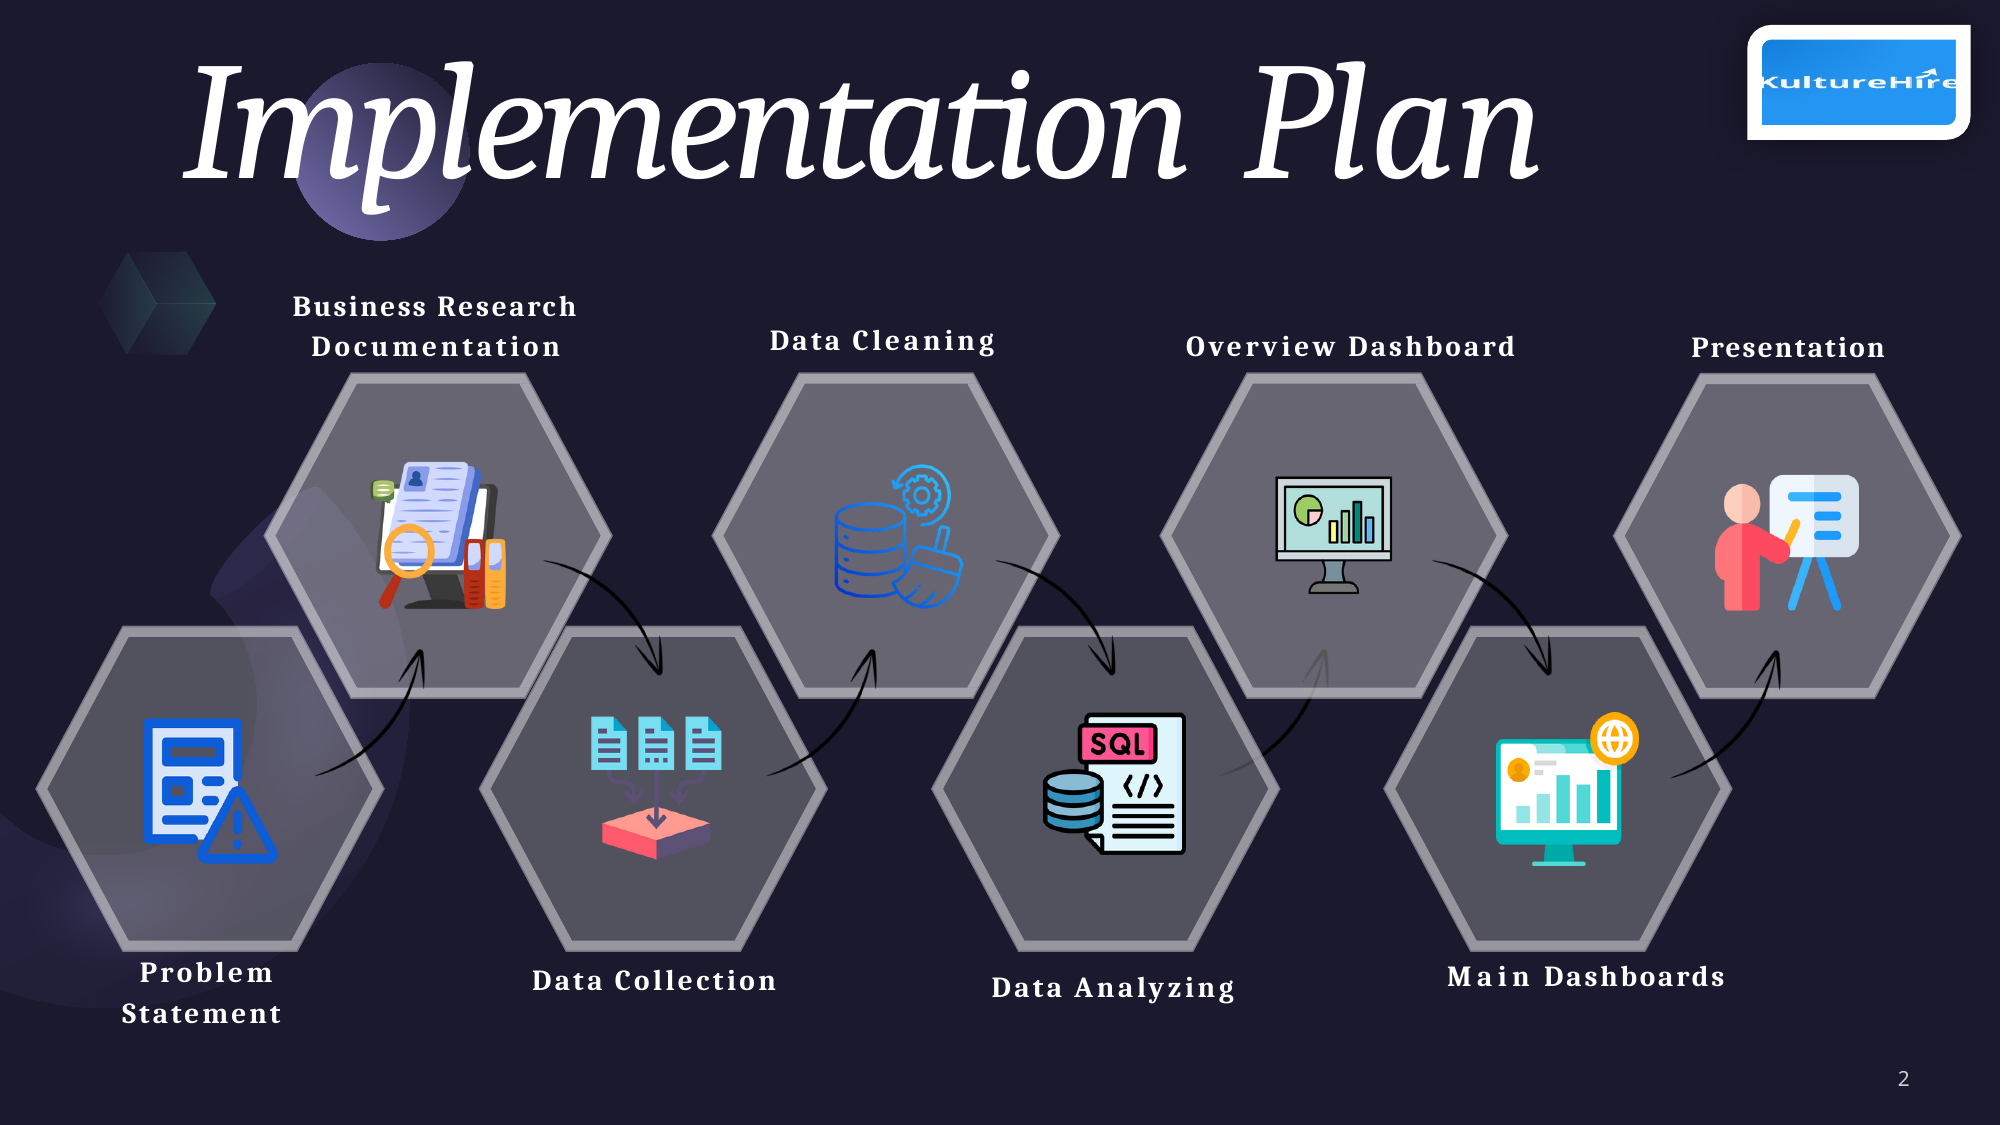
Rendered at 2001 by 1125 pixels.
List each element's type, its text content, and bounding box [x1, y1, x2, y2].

text_box Data Analyzing [989, 966, 1348, 1004]
title Implementation Plan [180, 7, 1616, 213]
text_box Overview Dashboard [1184, 324, 1534, 362]
text_box Main Dashboards [1445, 955, 1857, 993]
picture [1754, 32, 1964, 133]
text_box Presentation [1689, 326, 1901, 364]
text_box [35, 372, 1963, 952]
slide_number 2 [1632, 1067, 1910, 1093]
text_box Business Research Documentation [281, 279, 590, 363]
text_box Problem Statement [120, 952, 361, 1029]
text_box Data Collection [530, 958, 893, 996]
text_box Data Cleaning [767, 319, 1029, 357]
